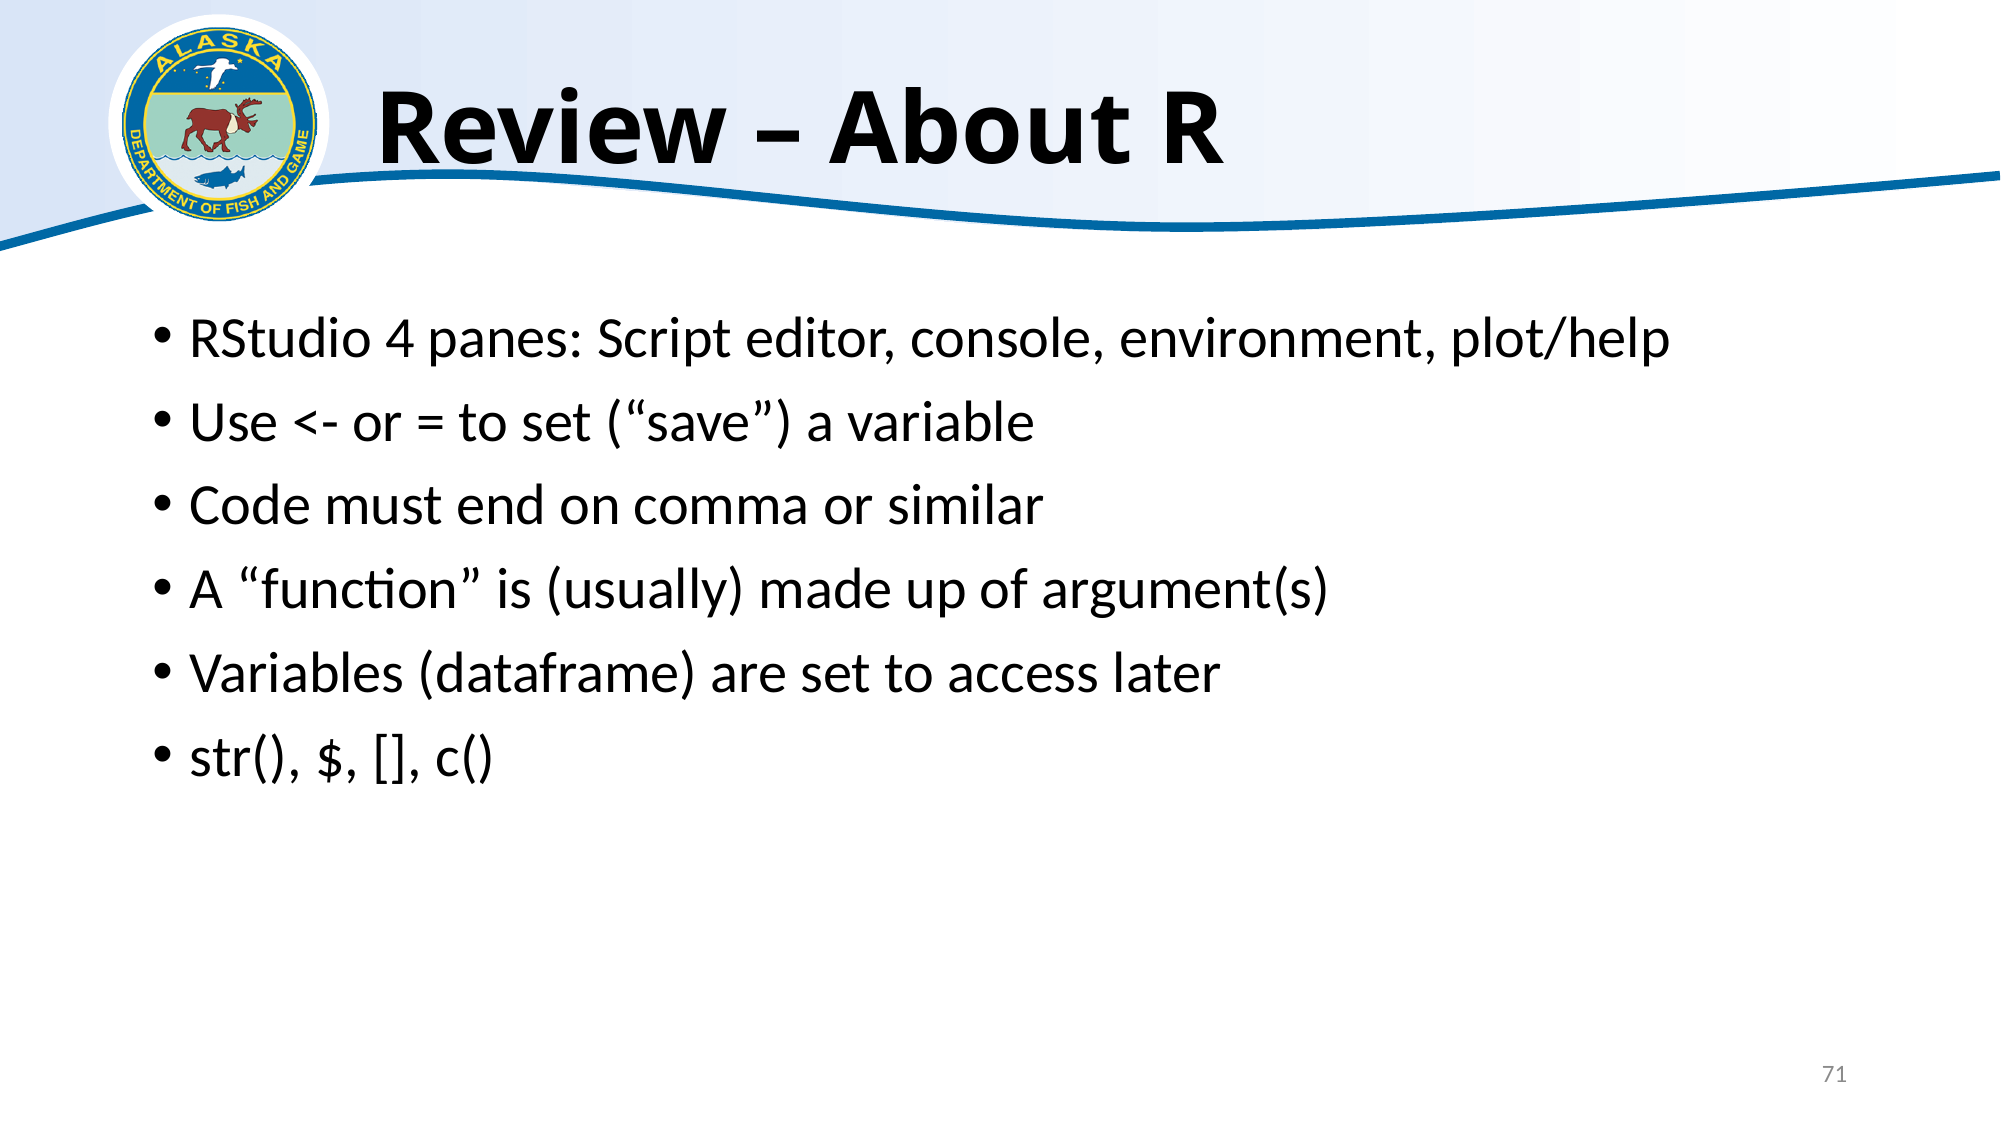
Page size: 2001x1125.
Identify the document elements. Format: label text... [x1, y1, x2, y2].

picture [30, 14, 408, 232]
slide_number 71 [1412, 1042, 1863, 1103]
title Review – About R [359, 30, 1863, 232]
list RStudio 4 panes: Script editor, console, environment, plot/help Use <- or = to set (“save”) a variable Code must end on comma or similar A “function” is (usually) made up of argument(s) Variables (dataframe) are set to access later str(), $, [], c() [137, 299, 1863, 1014]
